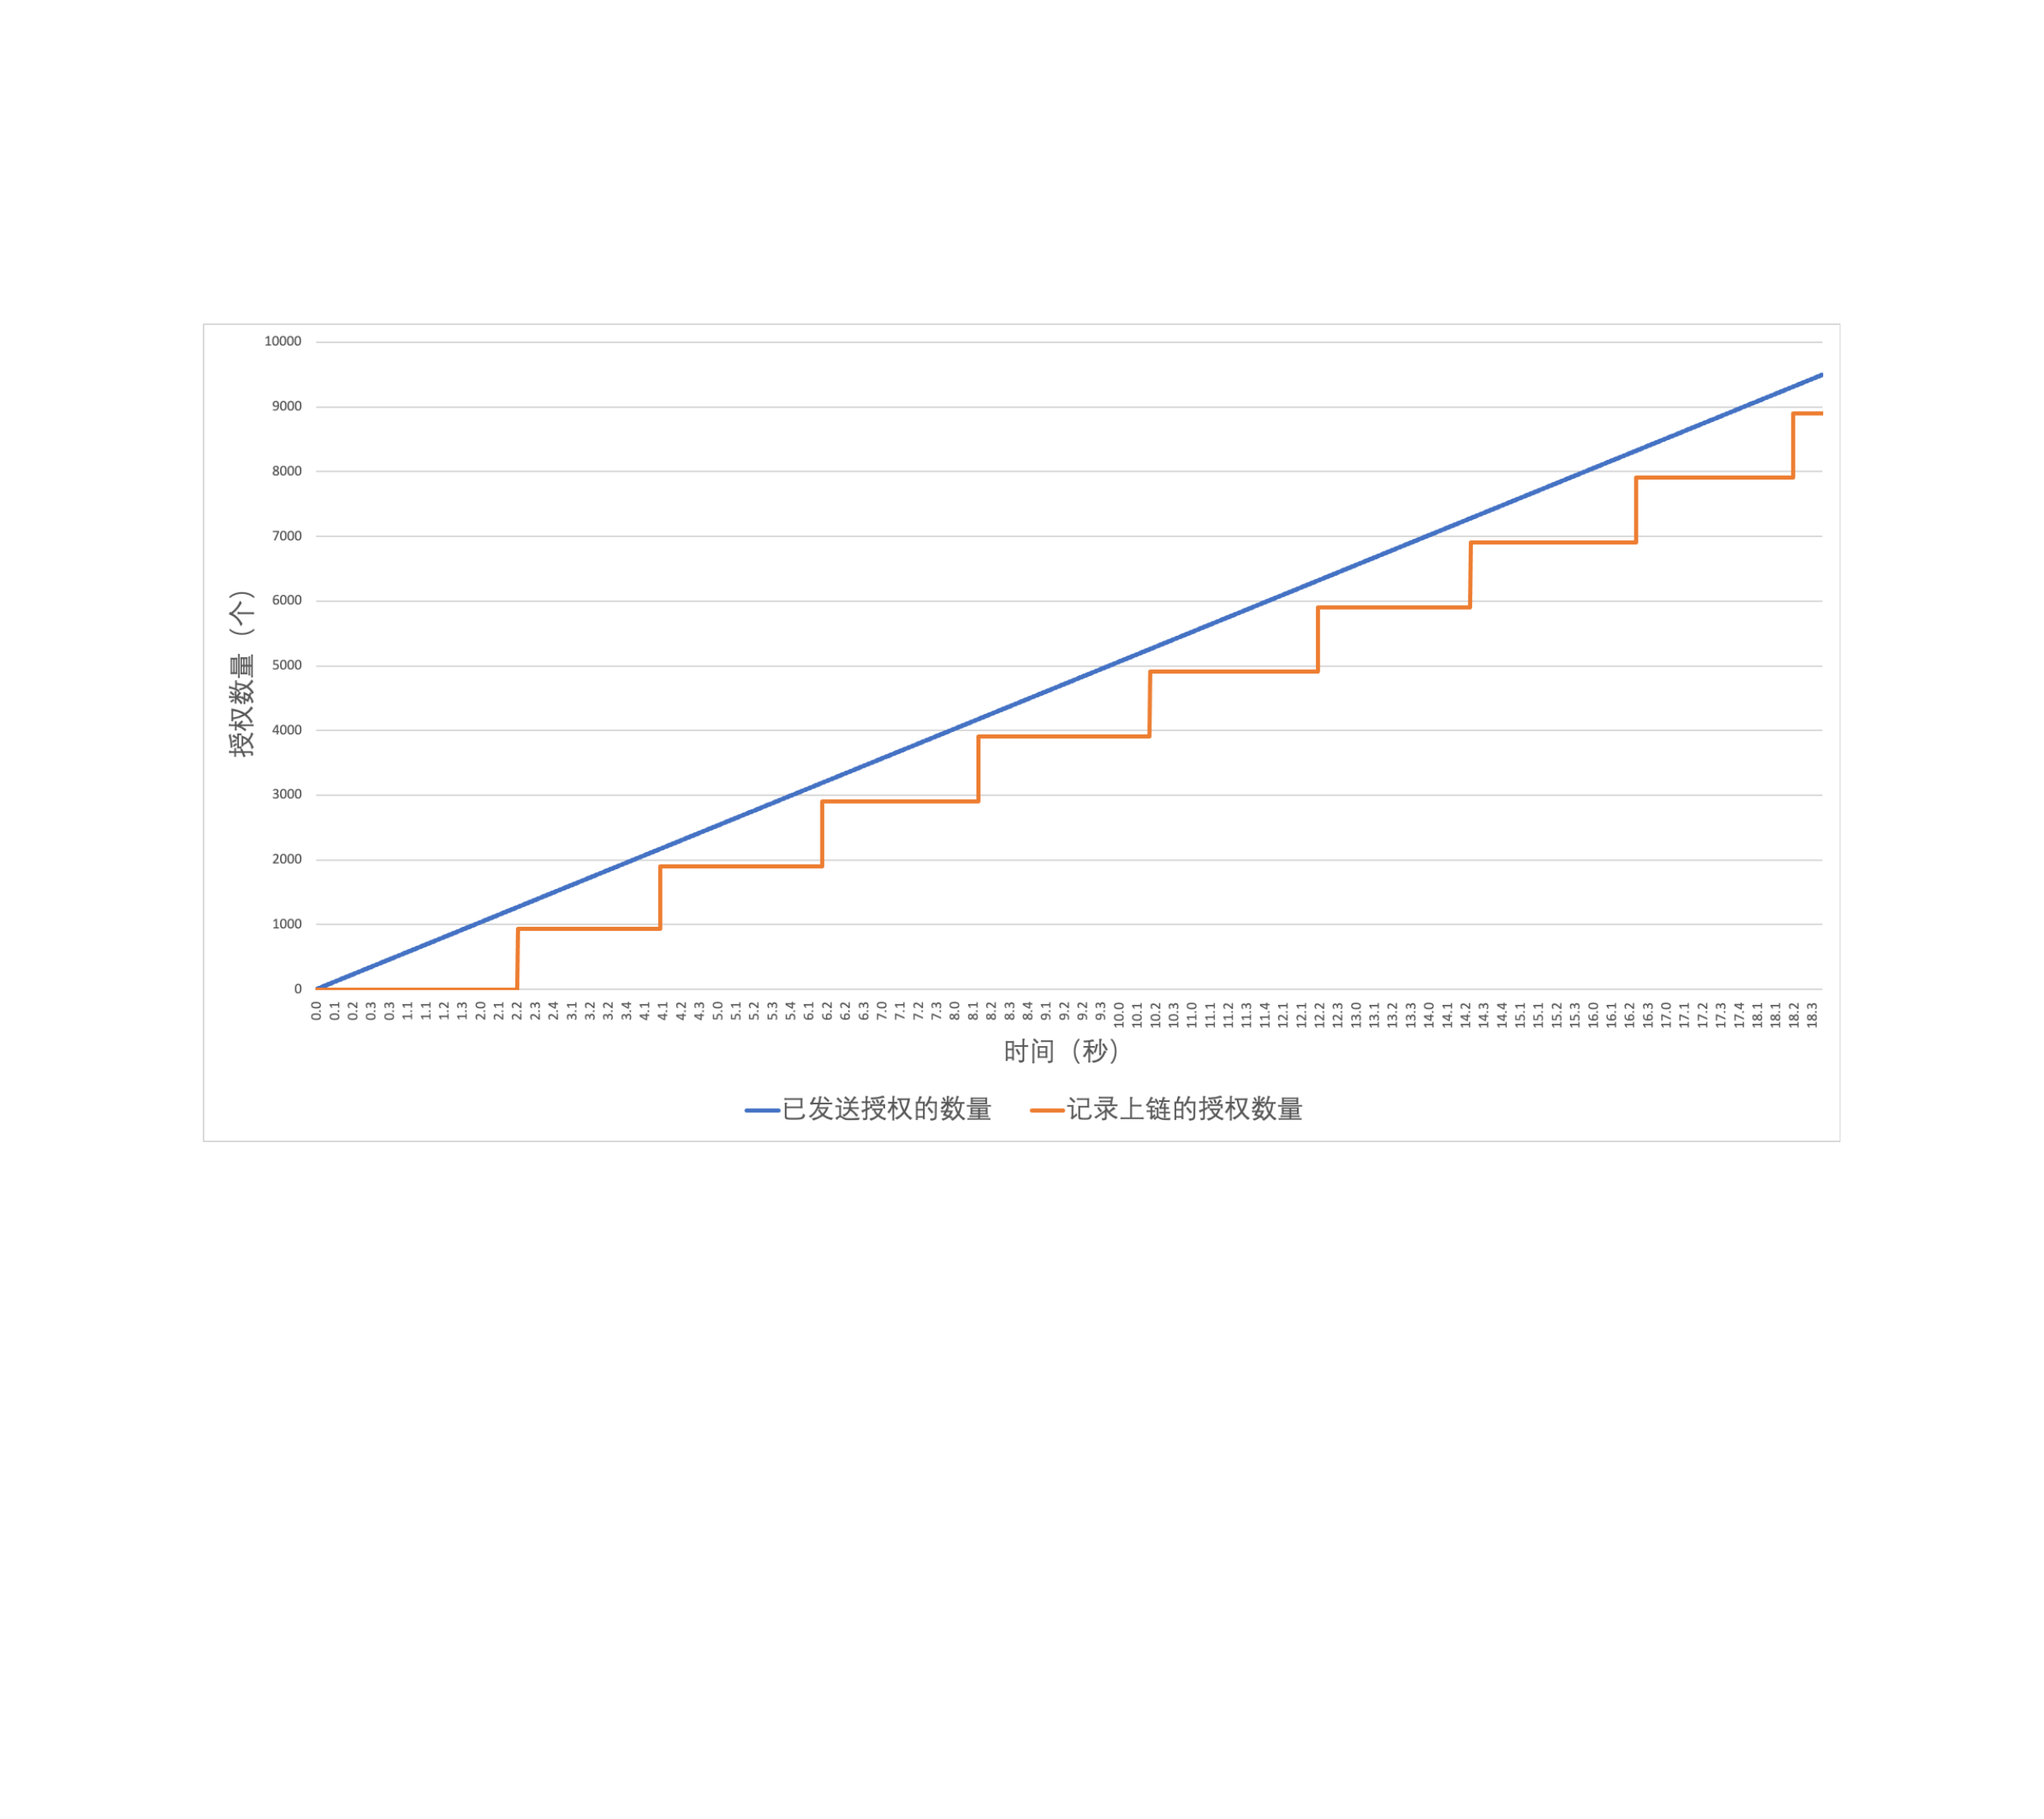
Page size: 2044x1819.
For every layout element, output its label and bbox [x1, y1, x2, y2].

picture [203, 323, 1840, 1142]
